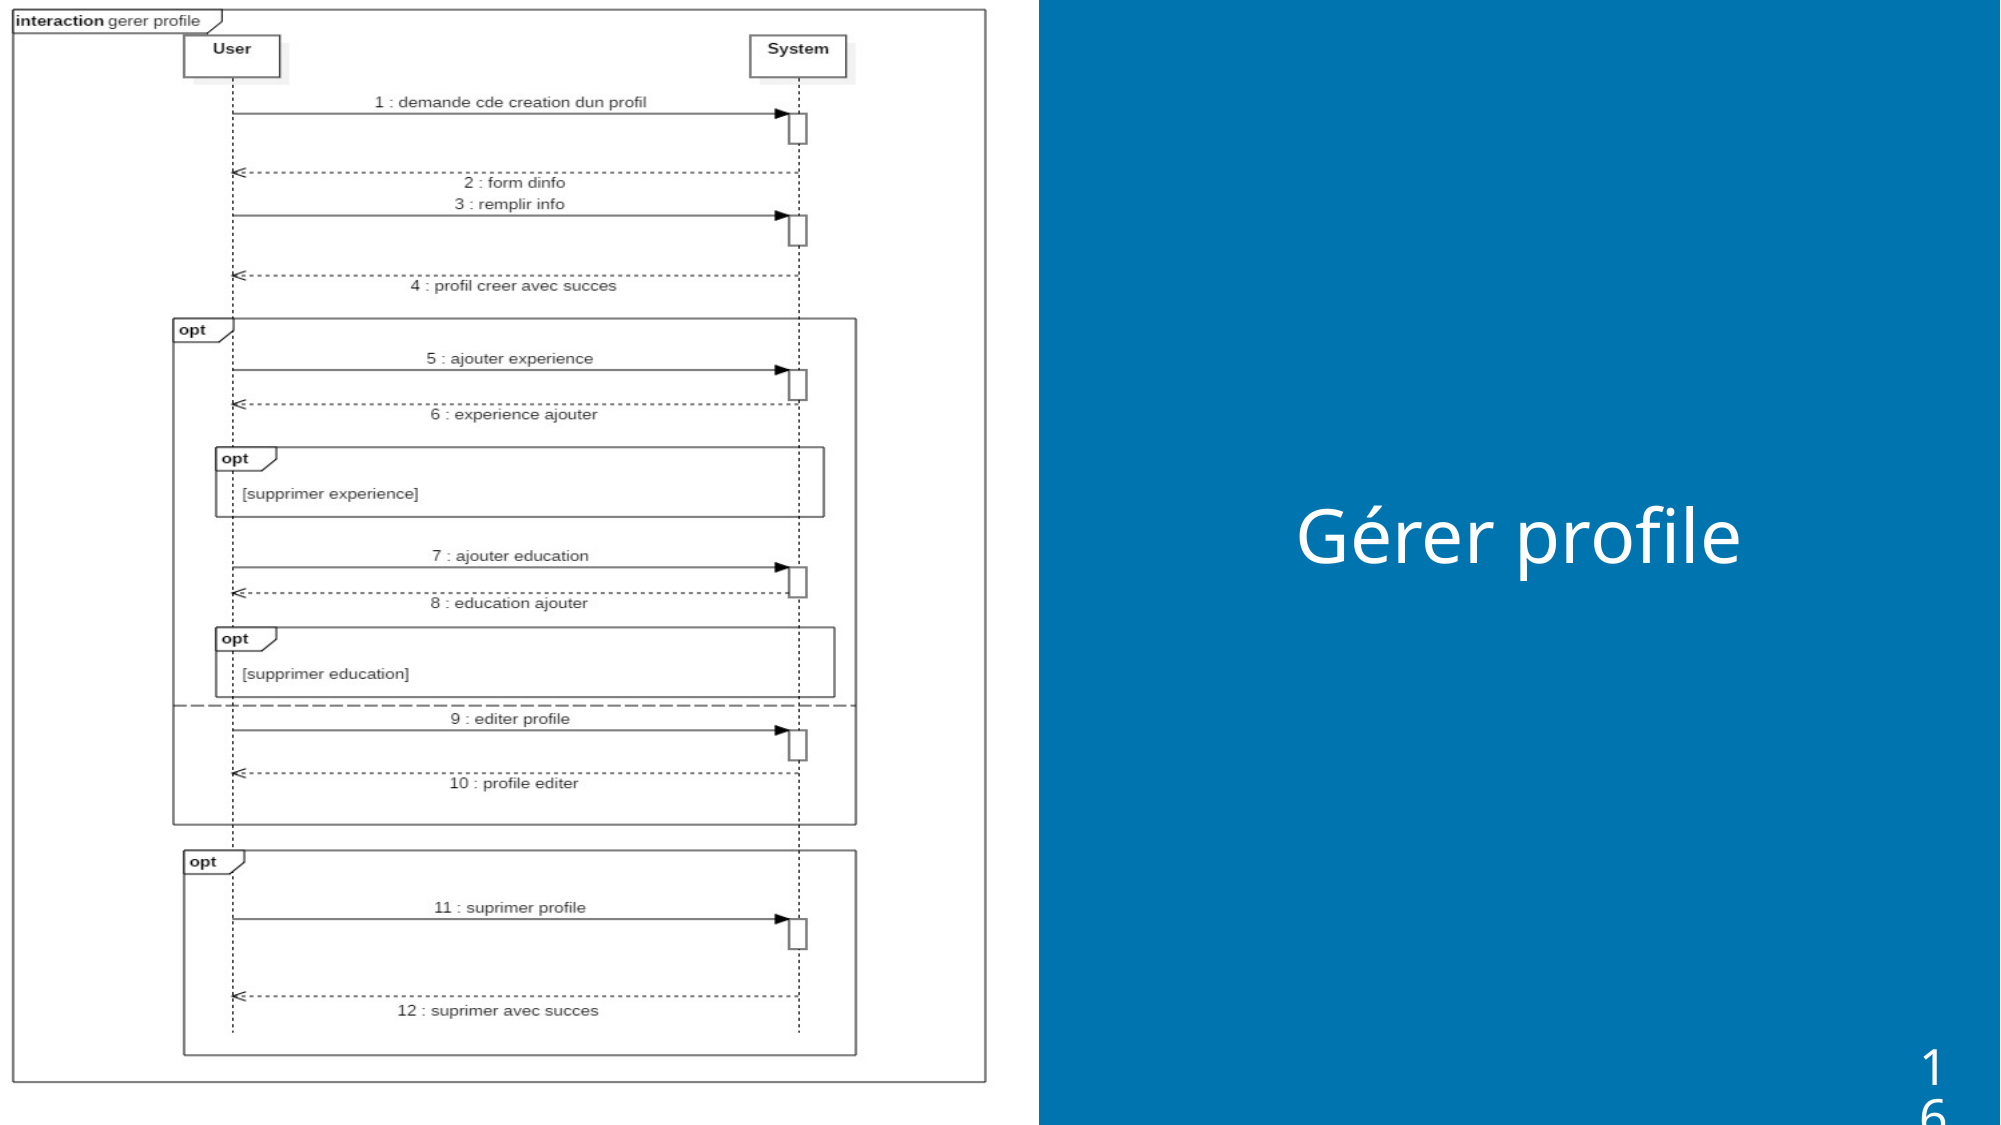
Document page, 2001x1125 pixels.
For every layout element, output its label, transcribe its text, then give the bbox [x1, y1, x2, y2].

text_box 16 [1905, 1027, 1991, 1125]
list Gérer profile [1039, 491, 2000, 589]
slide_number 16 [1991, 1063, 2000, 1124]
picture [0, 0, 1038, 1125]
